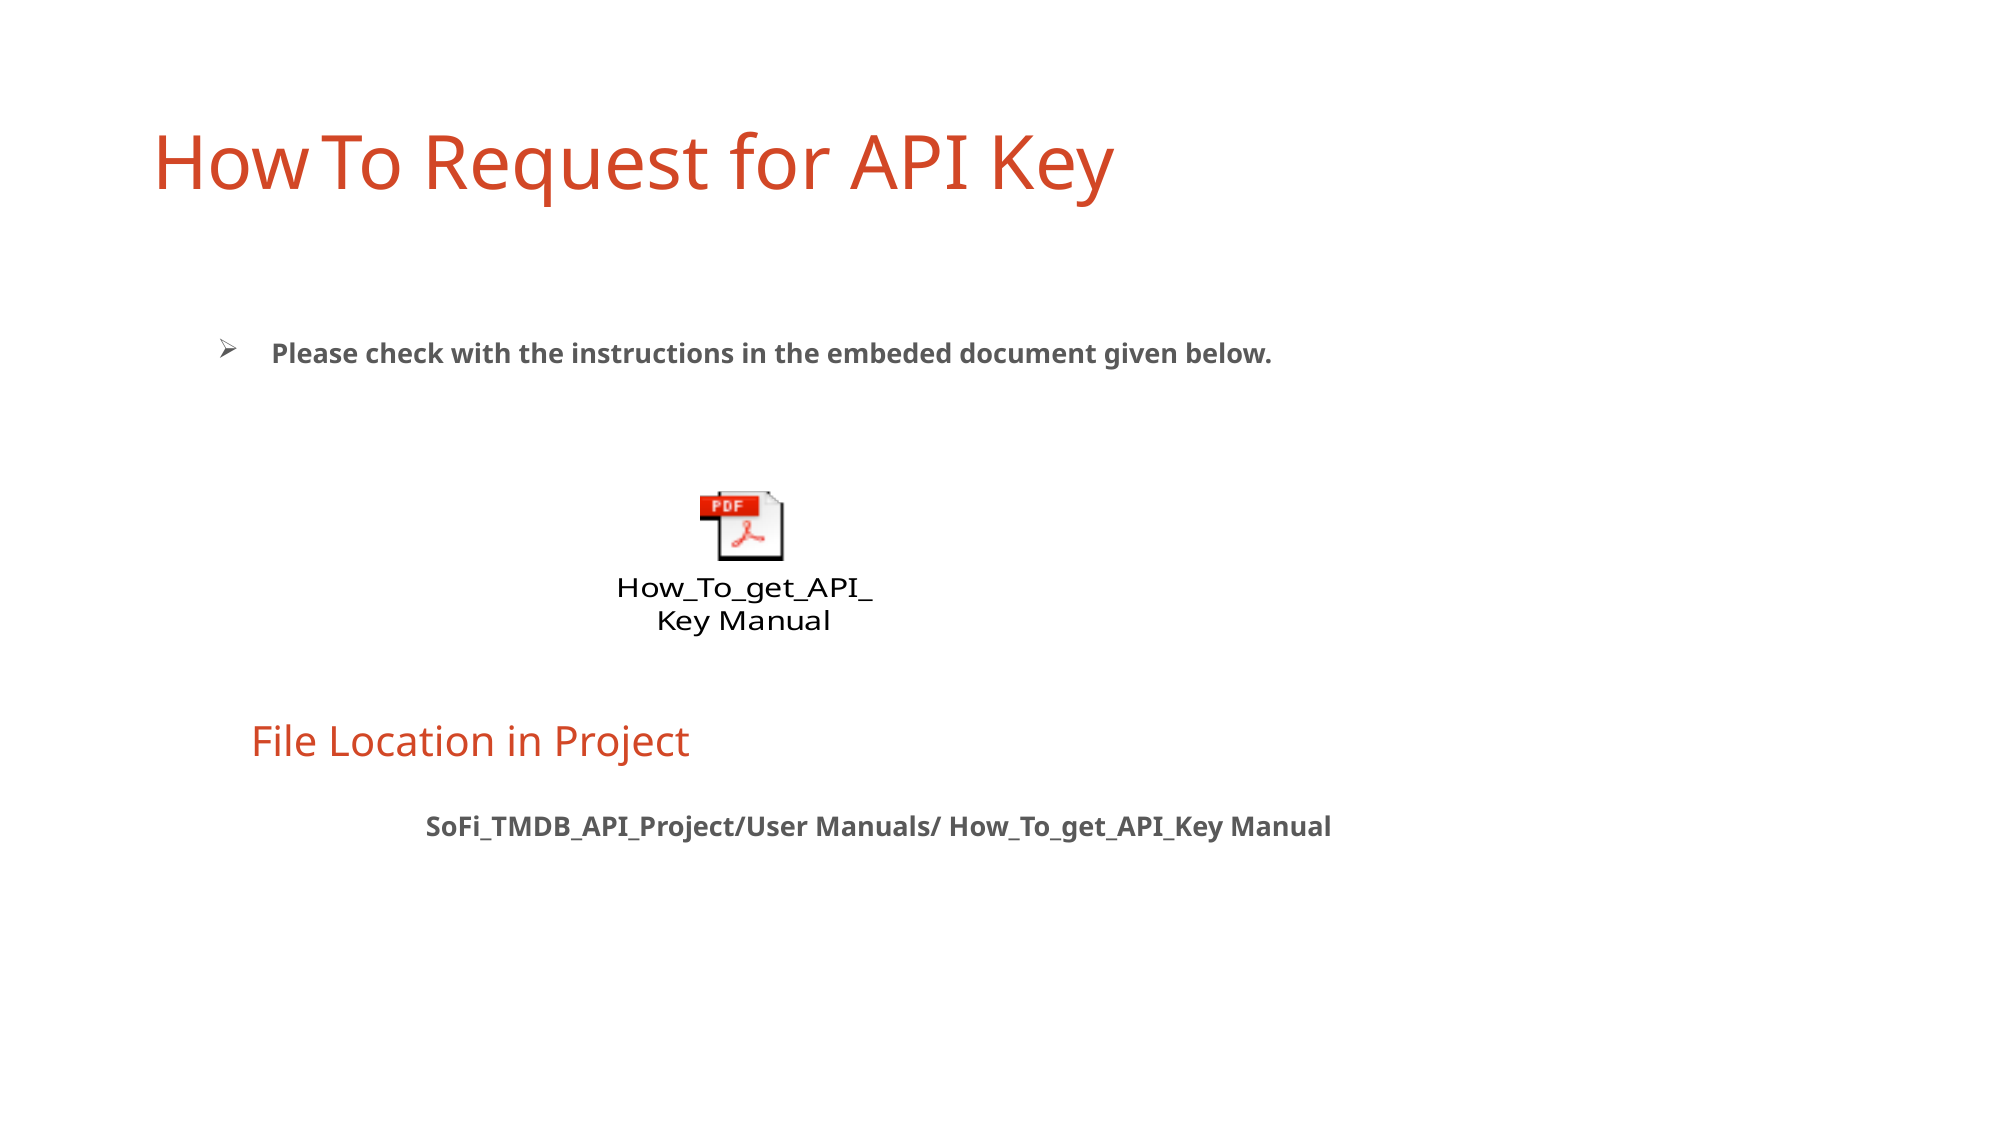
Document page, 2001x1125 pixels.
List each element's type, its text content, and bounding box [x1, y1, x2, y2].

text_box File Location in Project SoFi_TMDB_API_Project/User Manuals/ How_To_get_API_Key Manual [236, 707, 1700, 850]
text_box Please check with the instructions in the embeded document given below. [202, 328, 1666, 421]
title How To Request for API Key [137, 56, 1863, 275]
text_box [614, 490, 873, 668]
